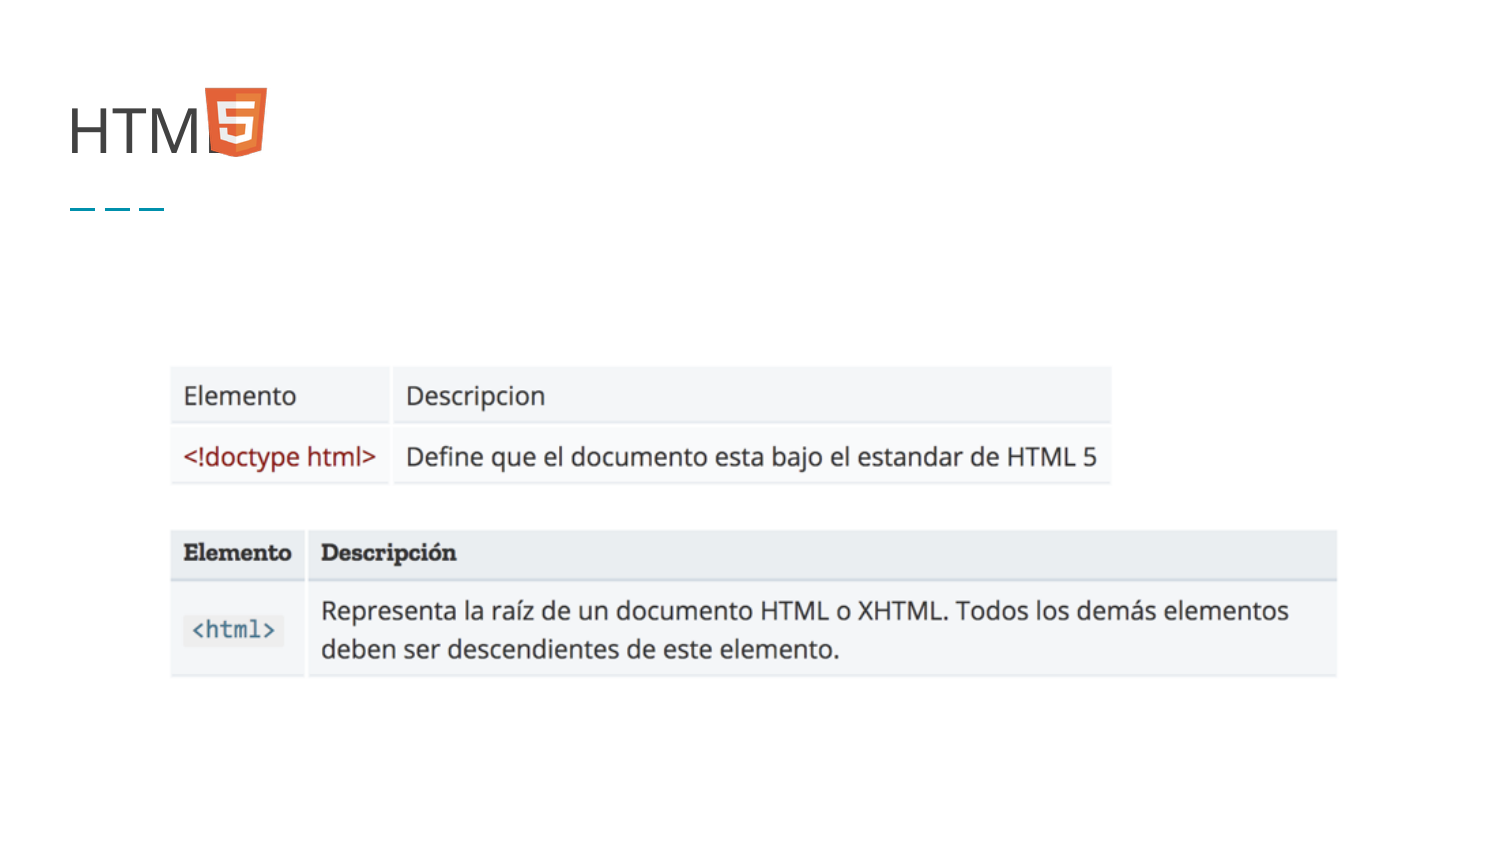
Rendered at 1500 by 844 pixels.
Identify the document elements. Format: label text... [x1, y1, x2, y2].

picture [140, 344, 1360, 707]
picture [205, 85, 272, 158]
title HTML [51, 61, 1449, 182]
